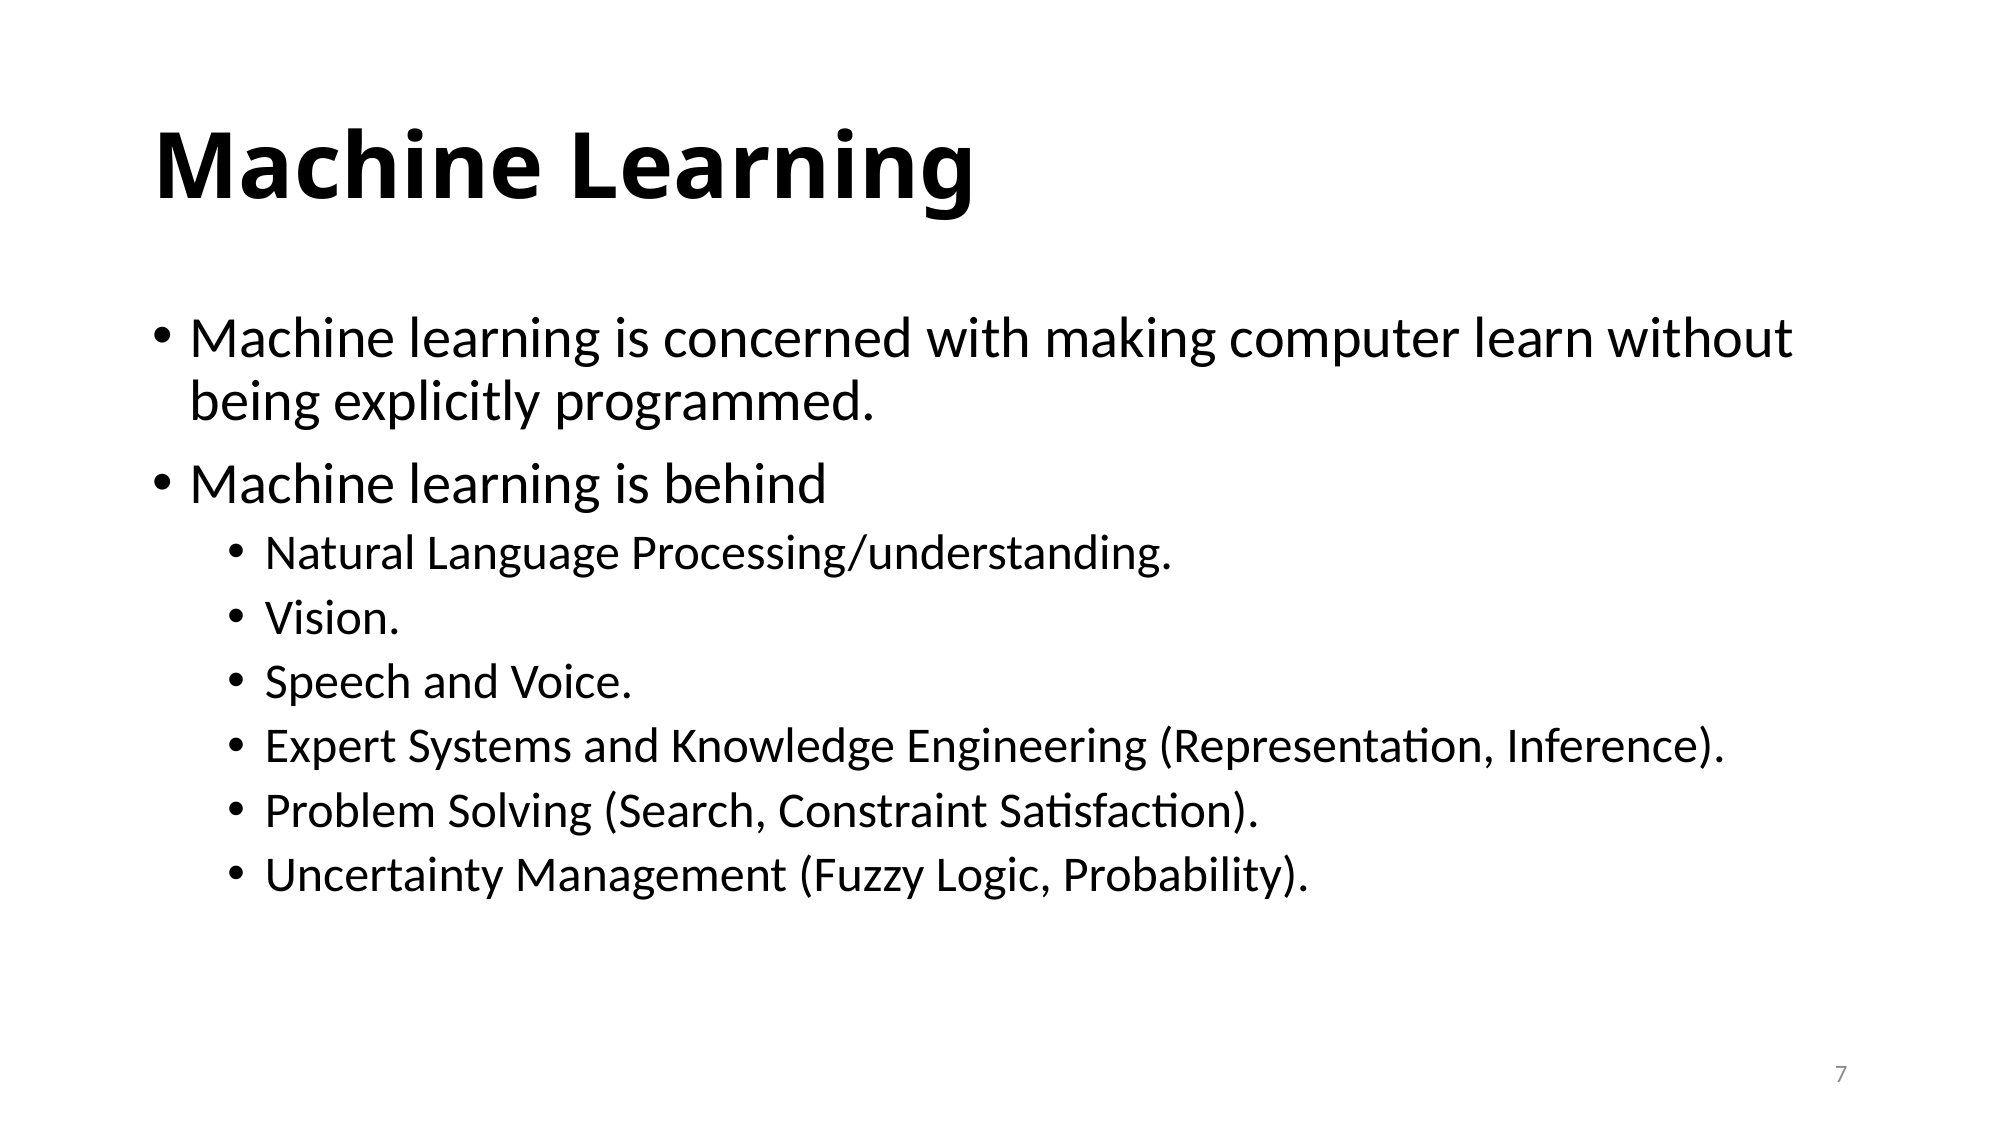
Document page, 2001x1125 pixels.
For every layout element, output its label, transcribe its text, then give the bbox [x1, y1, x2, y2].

slide_number 7 [1412, 1042, 1863, 1103]
title Machine Learning [137, 59, 1863, 278]
list Machine learning is concerned with making computer learn without being explicitly programmed. Machine learning is behind Natural Language Processing/understanding. Vision. Speech and Voice. Expert Systems and Knowledge Engineering (Representation, Inference). Problem Solving (Search, Constraint Satisfaction). Uncertainty Management (Fuzzy Logic, Probability). [137, 299, 1863, 1014]
